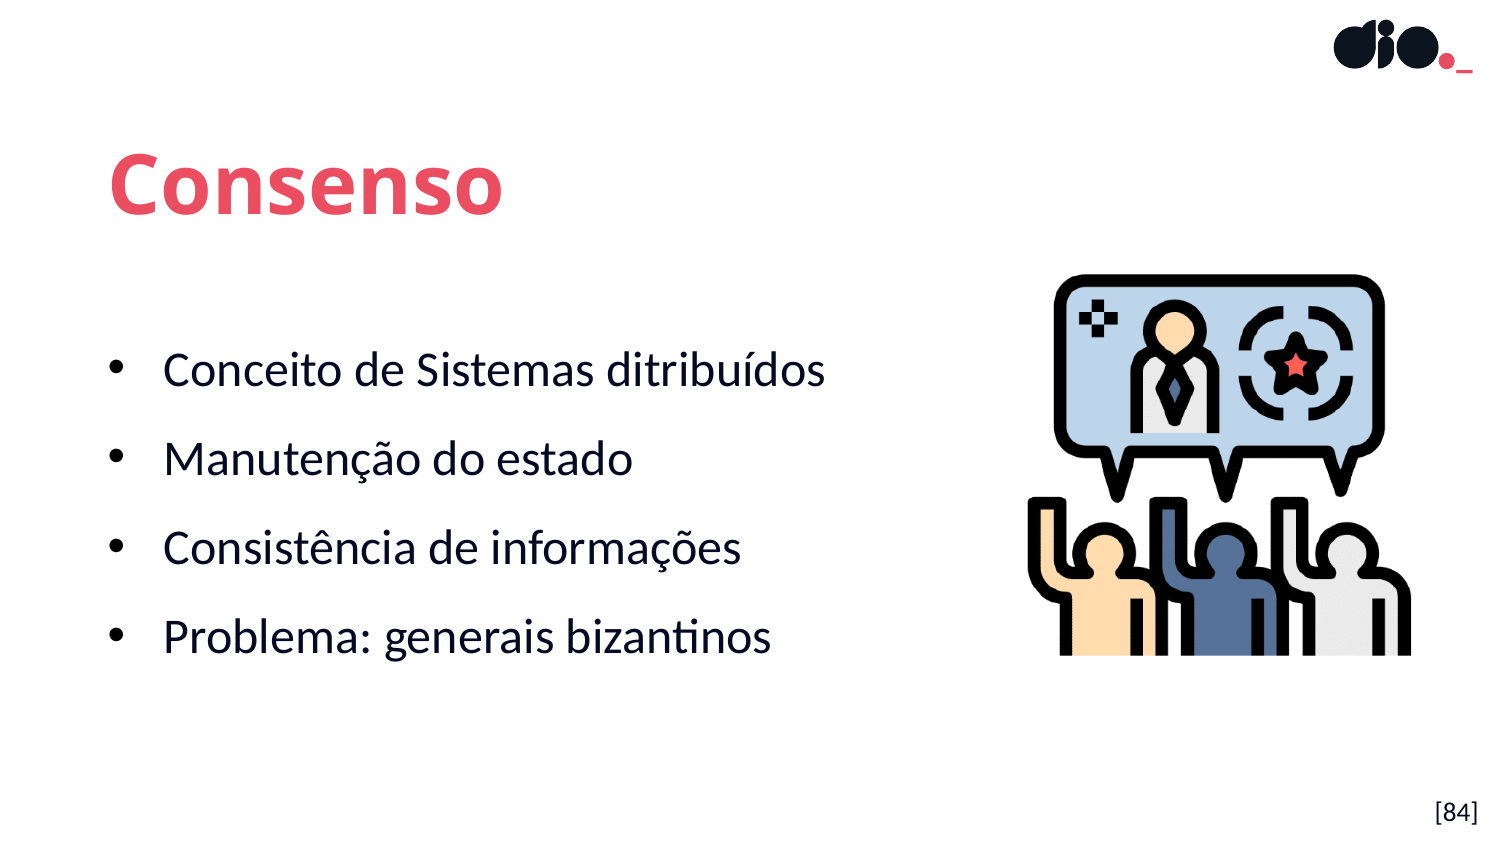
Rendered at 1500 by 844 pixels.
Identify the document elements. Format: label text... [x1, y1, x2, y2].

slide_number [84] [1403, 779, 1494, 844]
text_box Conceito de Sistemas ditribuídos Manutenção do estado Consistência de informações Problema: generais bizantinos [92, 243, 944, 749]
text_box Consenso [92, 104, 1408, 243]
picture [1010, 262, 1428, 676]
picture [1333, 19, 1473, 74]
